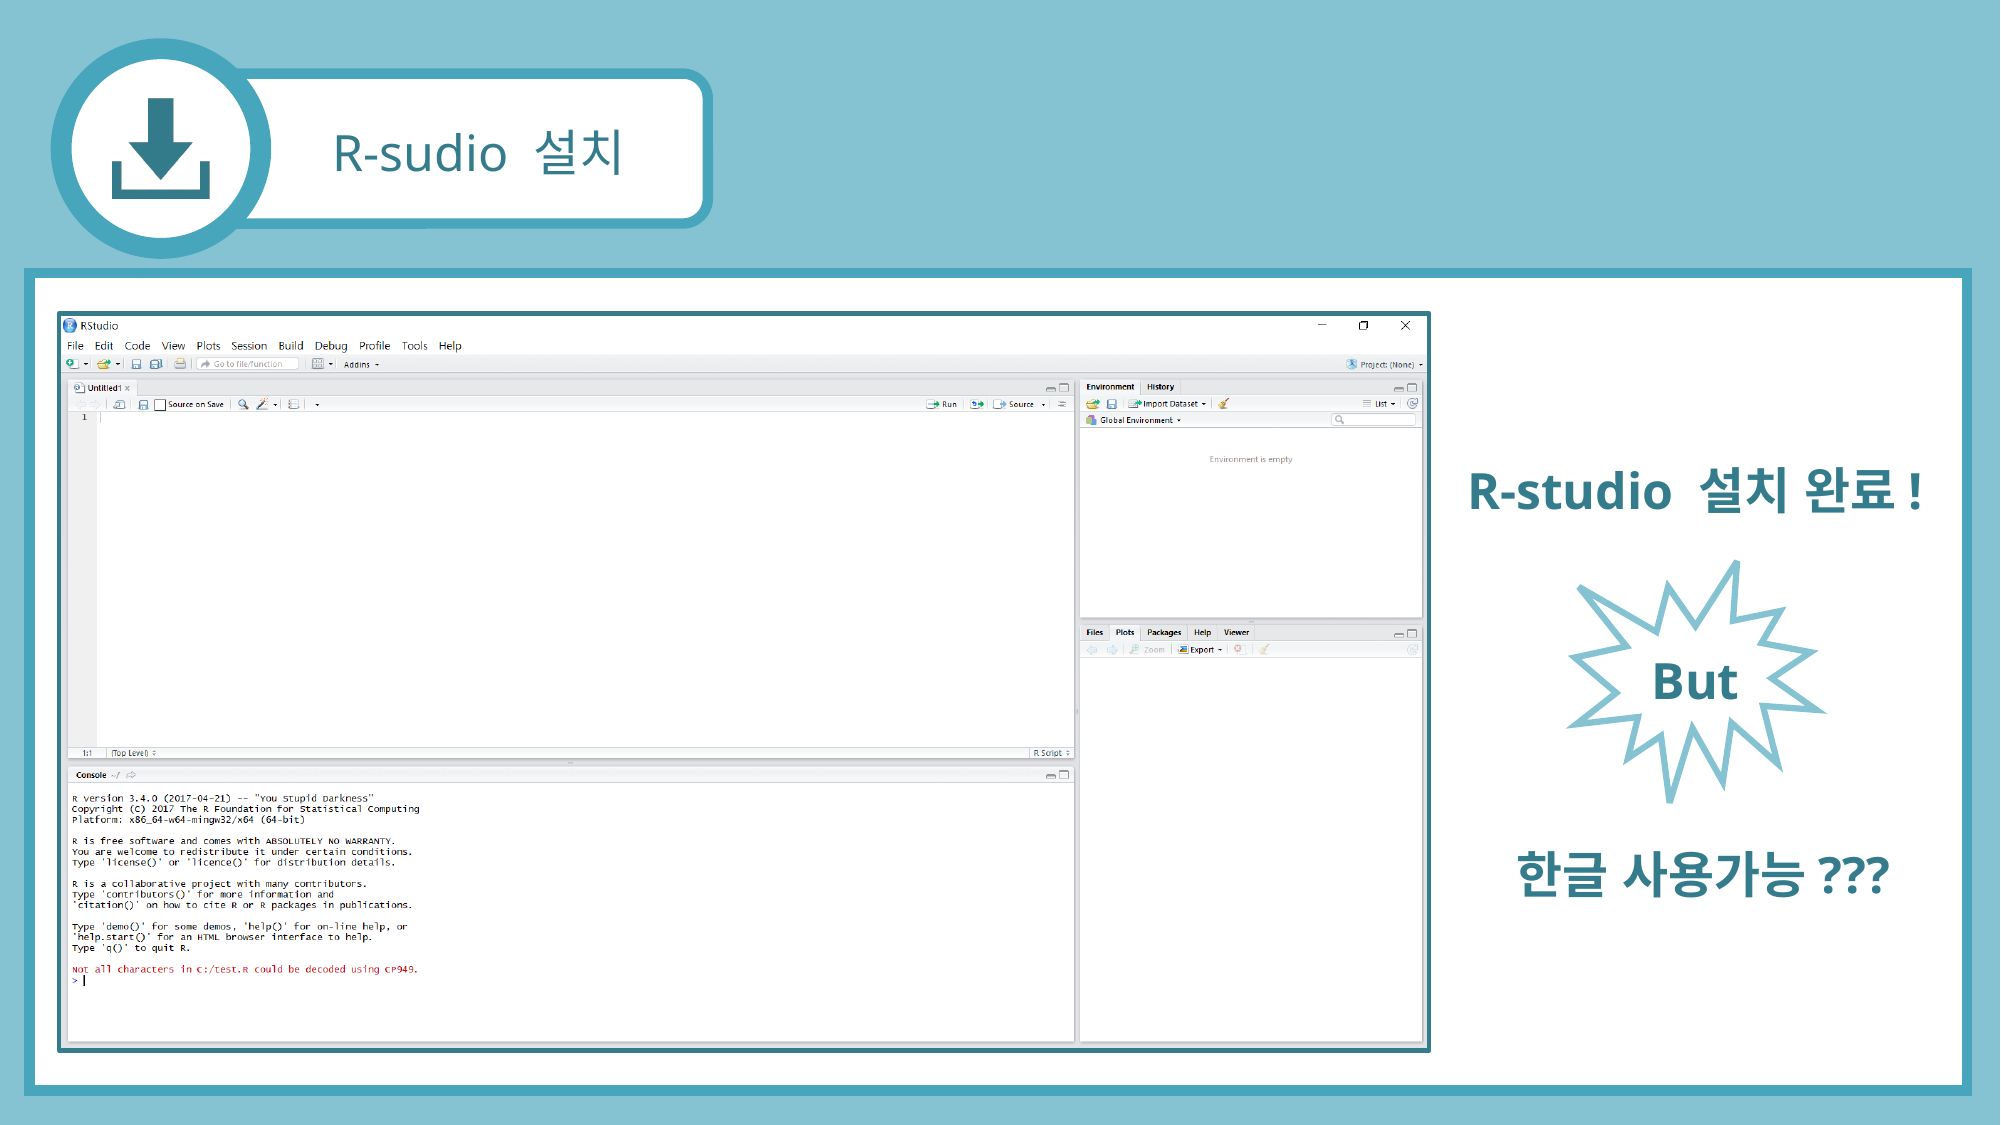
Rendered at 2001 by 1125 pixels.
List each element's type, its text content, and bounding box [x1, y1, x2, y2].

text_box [61, 48, 708, 249]
text_box R-studio 설치 완료! [1452, 451, 1939, 527]
text_box But [1636, 641, 1755, 717]
picture [61, 315, 1428, 1049]
text_box [0, 0, 2000, 1125]
text_box 한글 사용가능??? [1501, 836, 1905, 911]
text_box [29, 272, 1968, 1092]
text_box [1572, 560, 1820, 804]
picture [85, 73, 236, 224]
